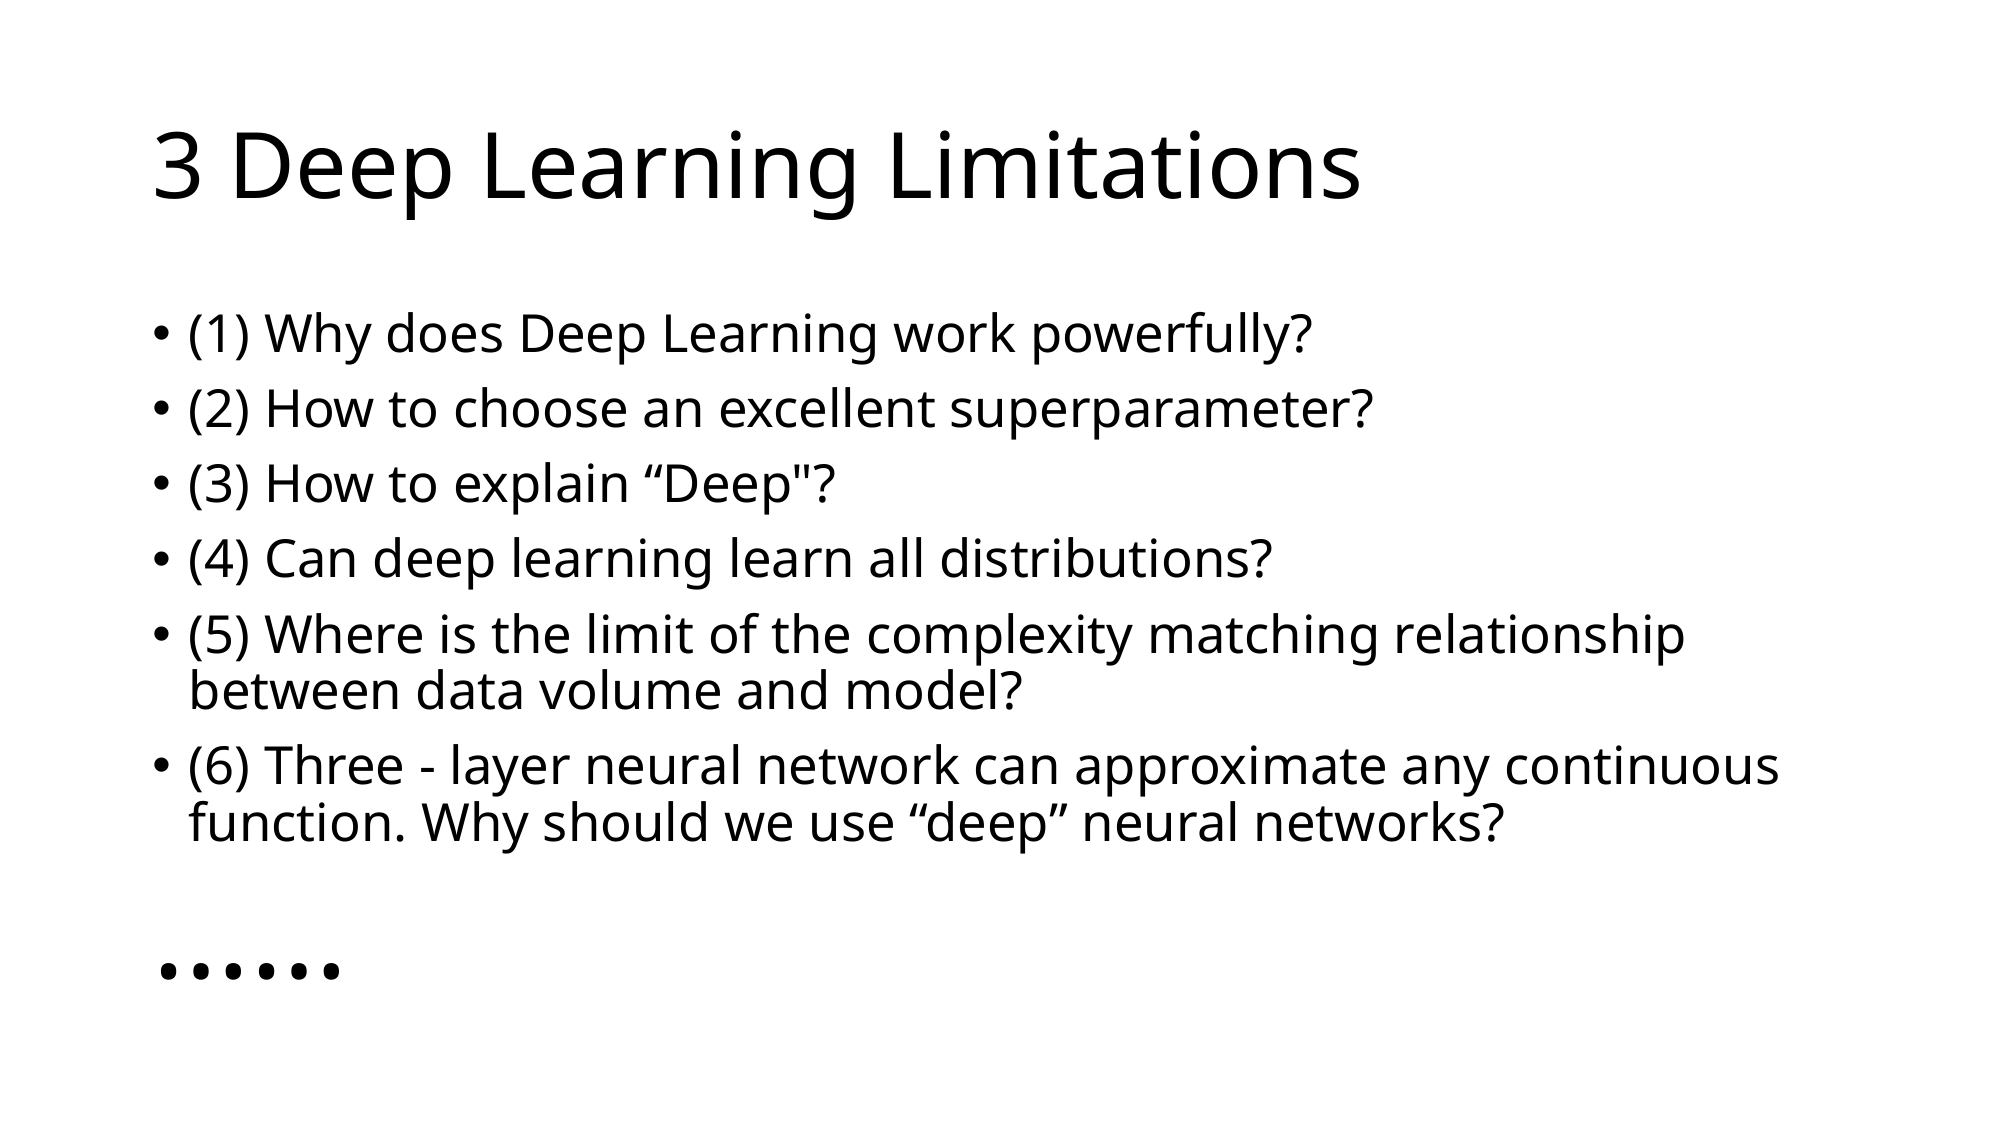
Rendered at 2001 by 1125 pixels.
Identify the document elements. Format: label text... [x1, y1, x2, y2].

title 3 Deep Learning Limitations [137, 59, 1863, 278]
list (1) Why does Deep Learning work powerfully? (2) How to choose an excellent superparameter? (3) How to explain “Deep"? (4) Can deep learning learn all distributions? (5) Where is the limit of the complexity matching relationship between data volume and model? (6) Three - layer neural network can approximate any continuous function. Why should we use “deep” neural networks? …… [137, 299, 1863, 1014]
